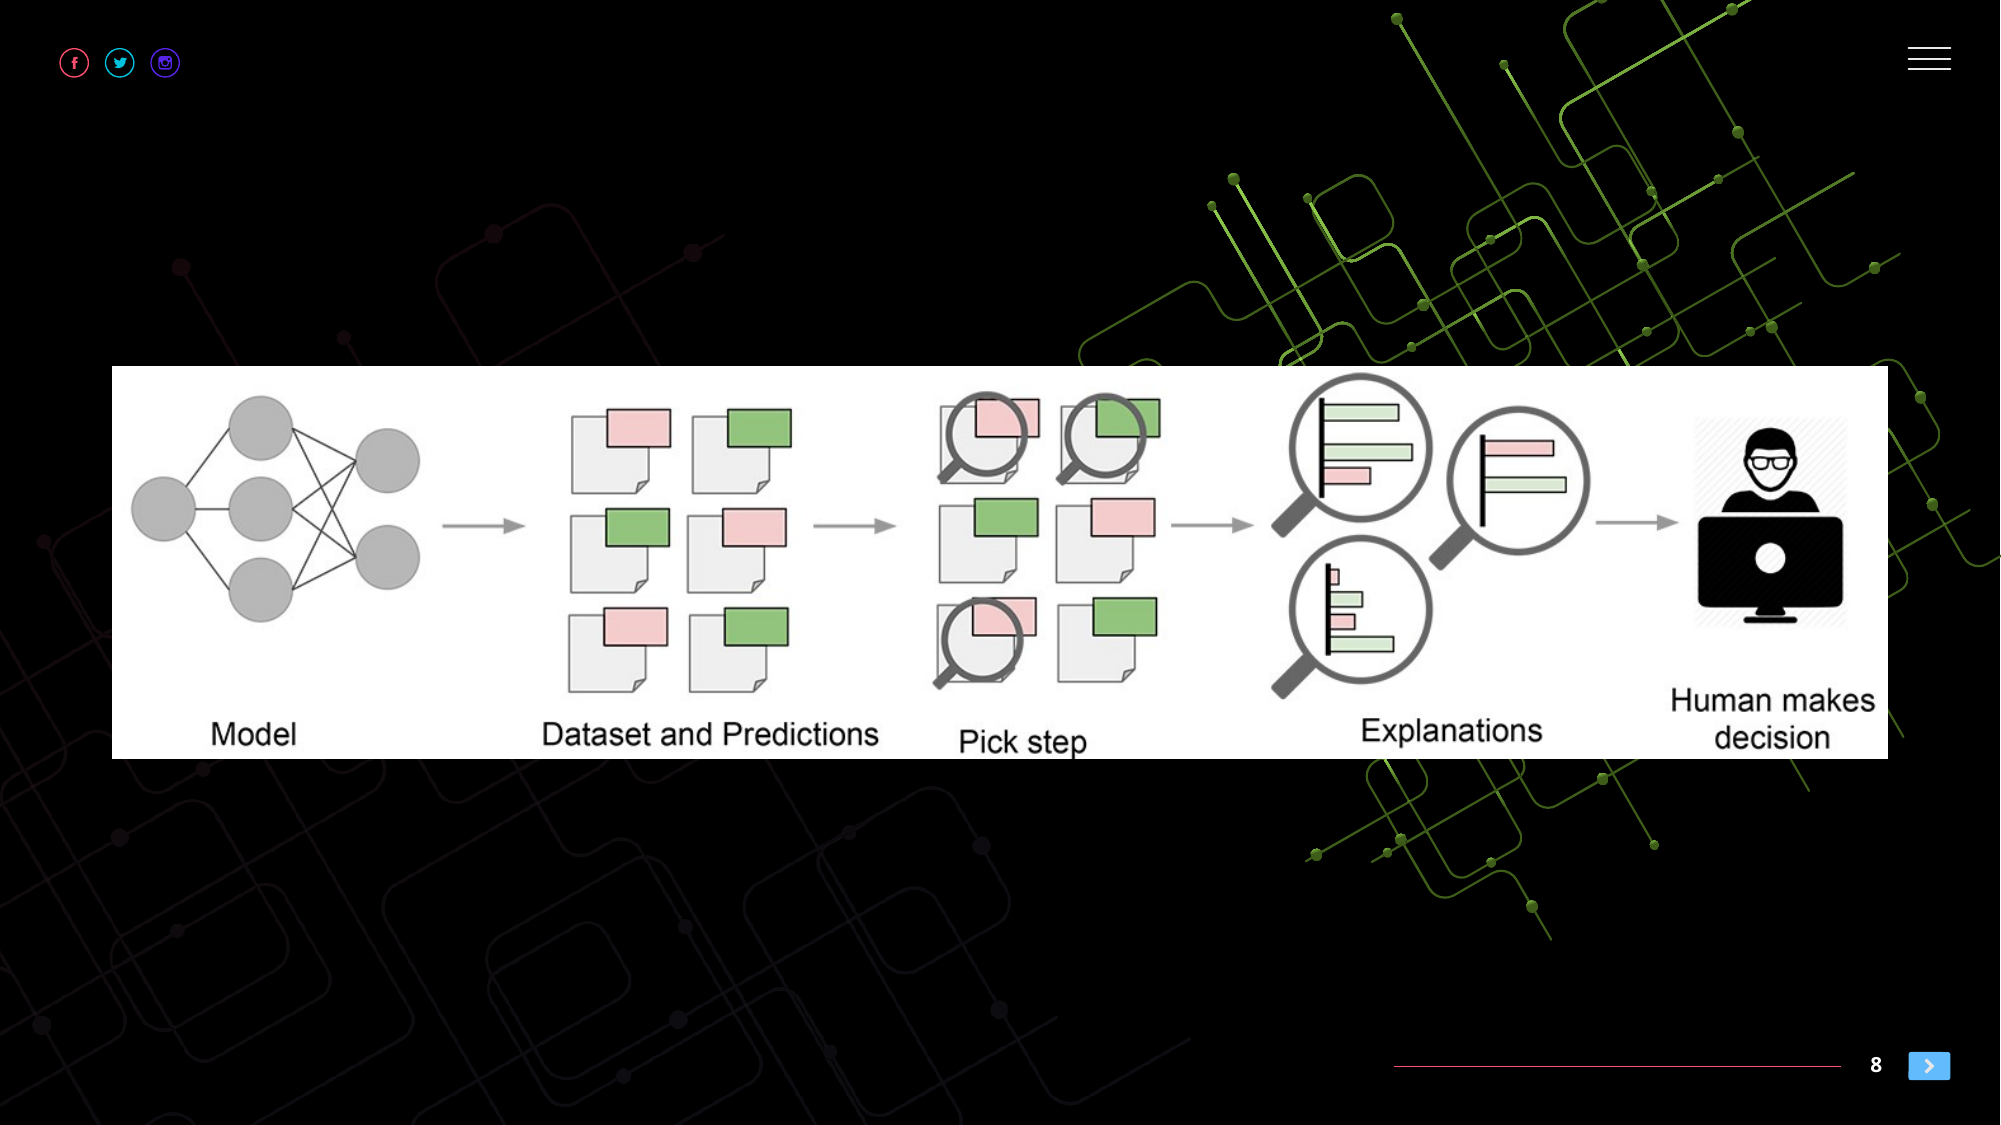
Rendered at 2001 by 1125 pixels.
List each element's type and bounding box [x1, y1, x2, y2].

picture [0, 203, 1888, 1125]
text_box [999, 0, 2000, 941]
